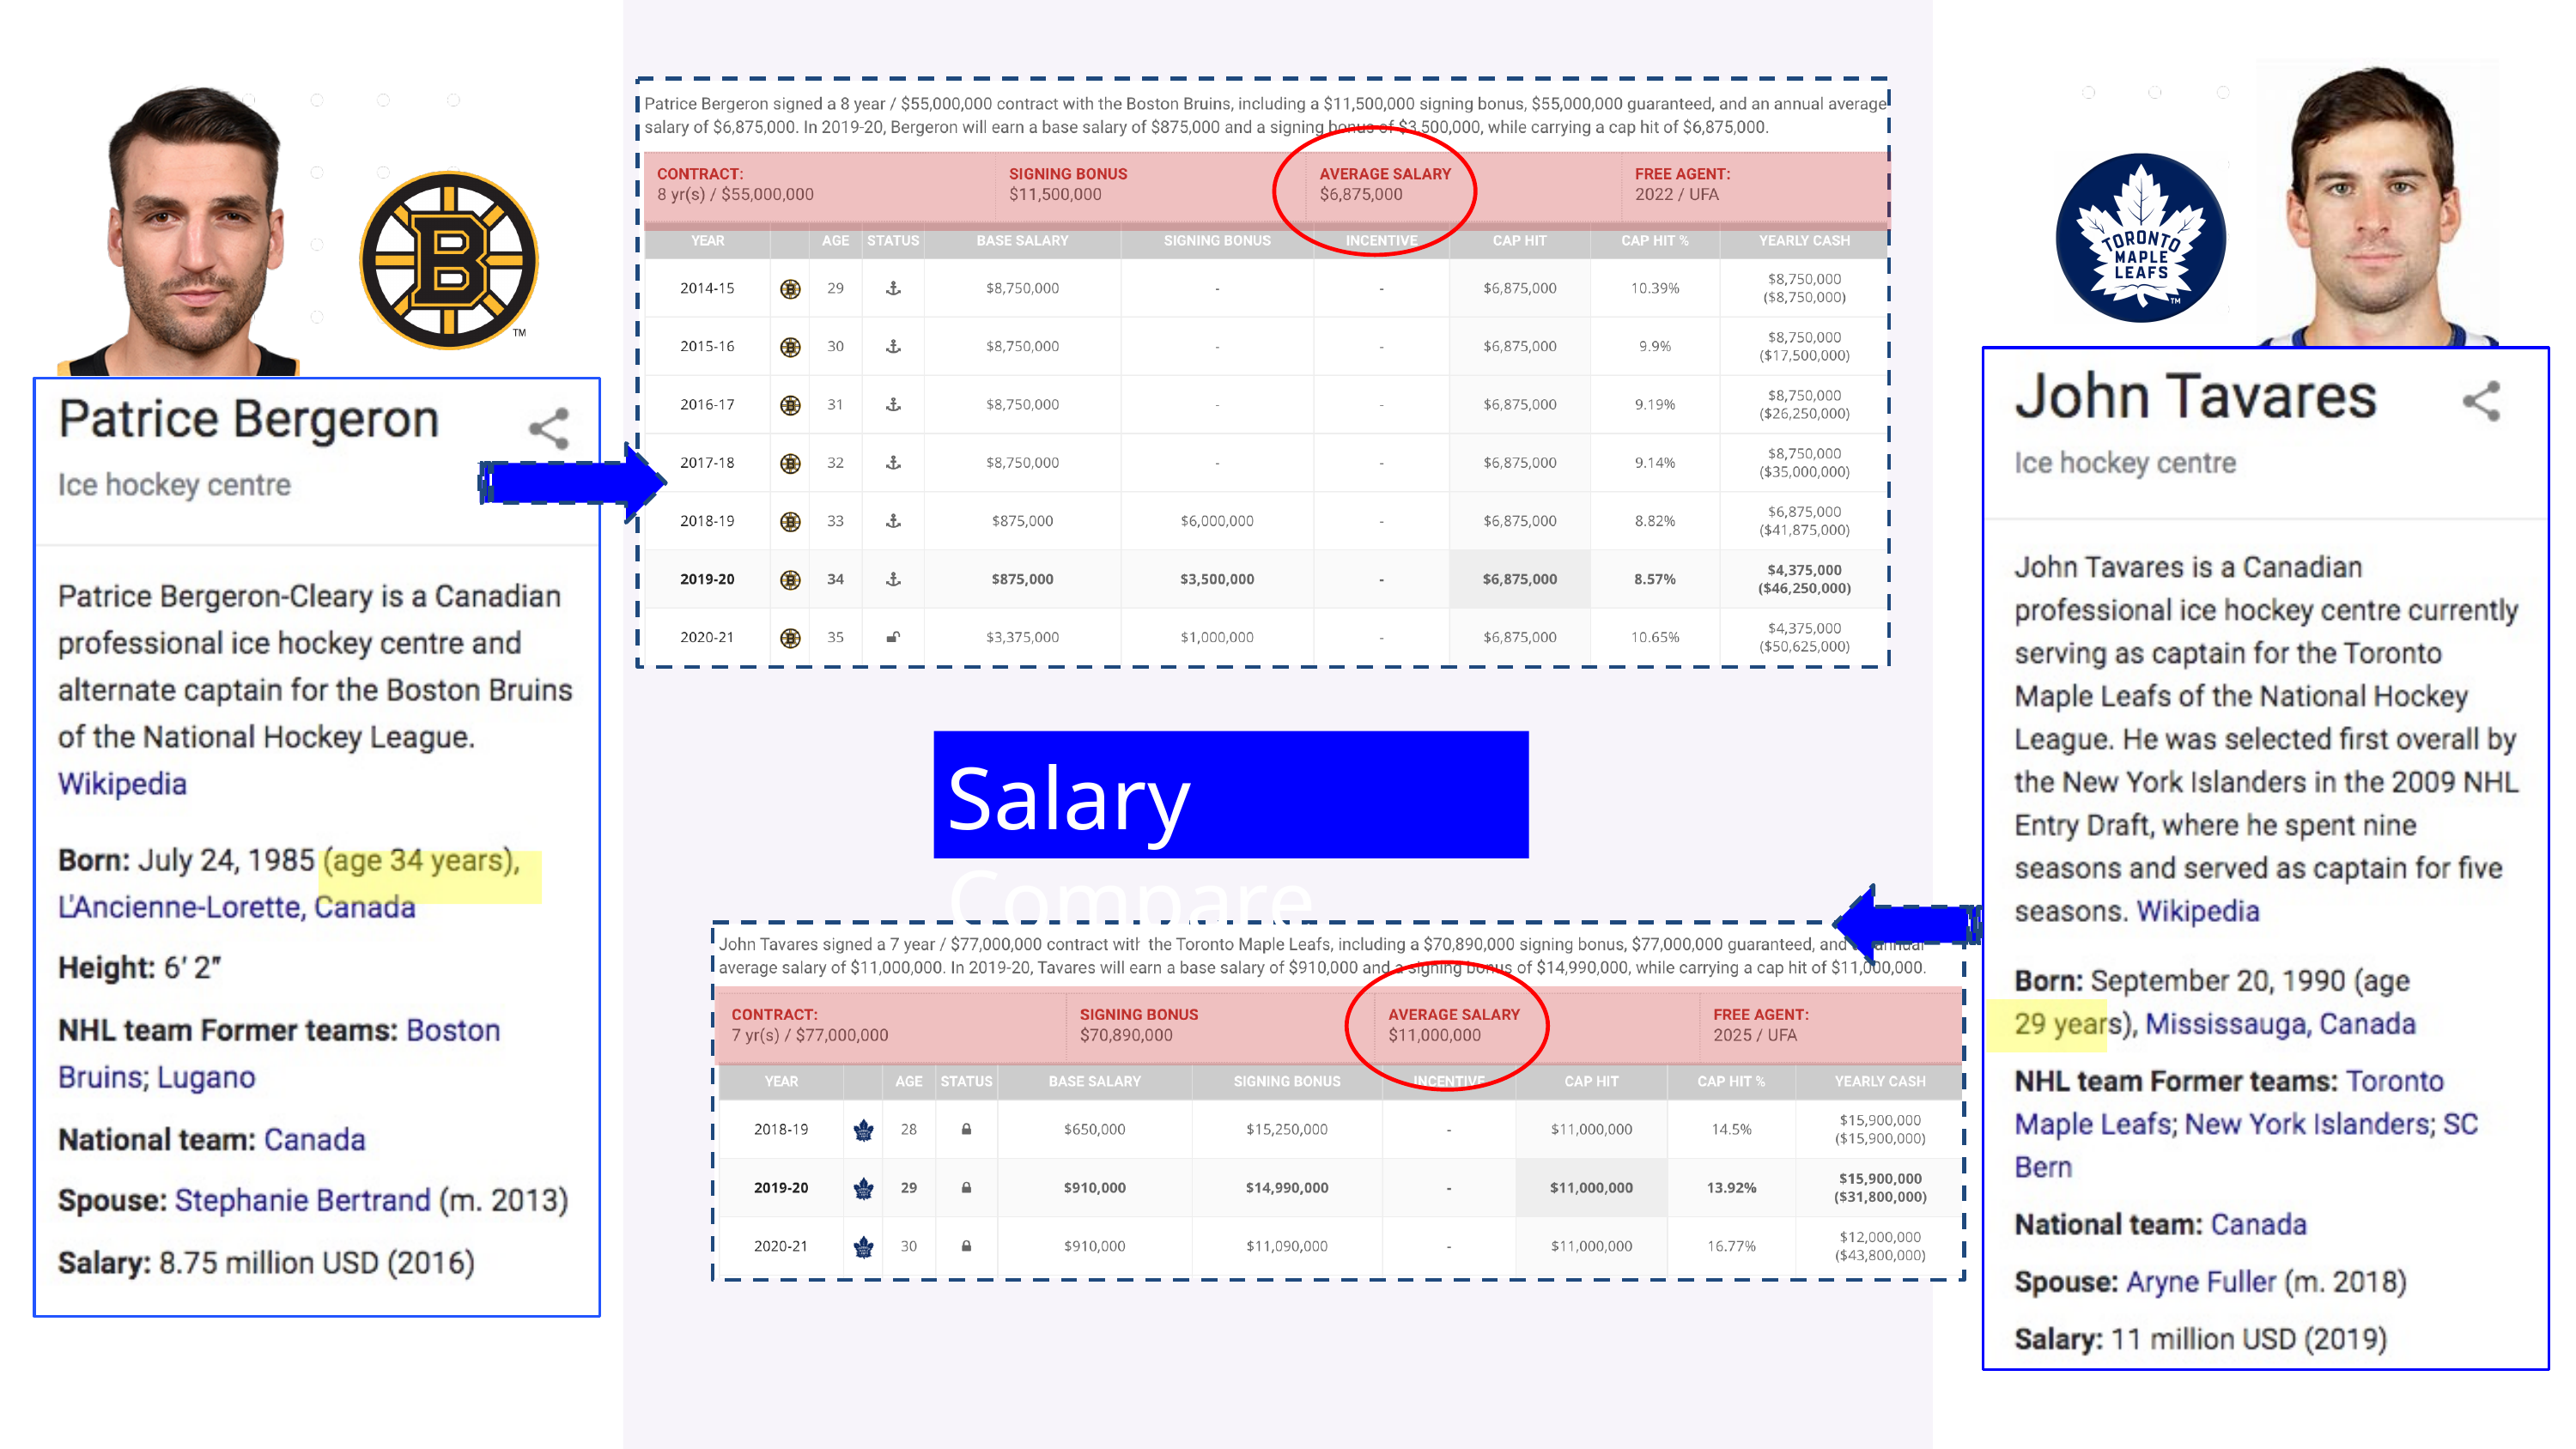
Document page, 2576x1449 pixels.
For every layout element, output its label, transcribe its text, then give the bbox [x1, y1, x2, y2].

picture [639, 80, 1887, 665]
text_box Salary Compare [933, 731, 1529, 858]
text_box [1835, 885, 1969, 943]
text_box [1971, 906, 1976, 943]
text_box [603, 443, 635, 523]
picture [1984, 58, 2549, 1368]
text_box [623, 0, 1933, 1449]
picture [714, 924, 1963, 1278]
picture [35, 80, 599, 1316]
